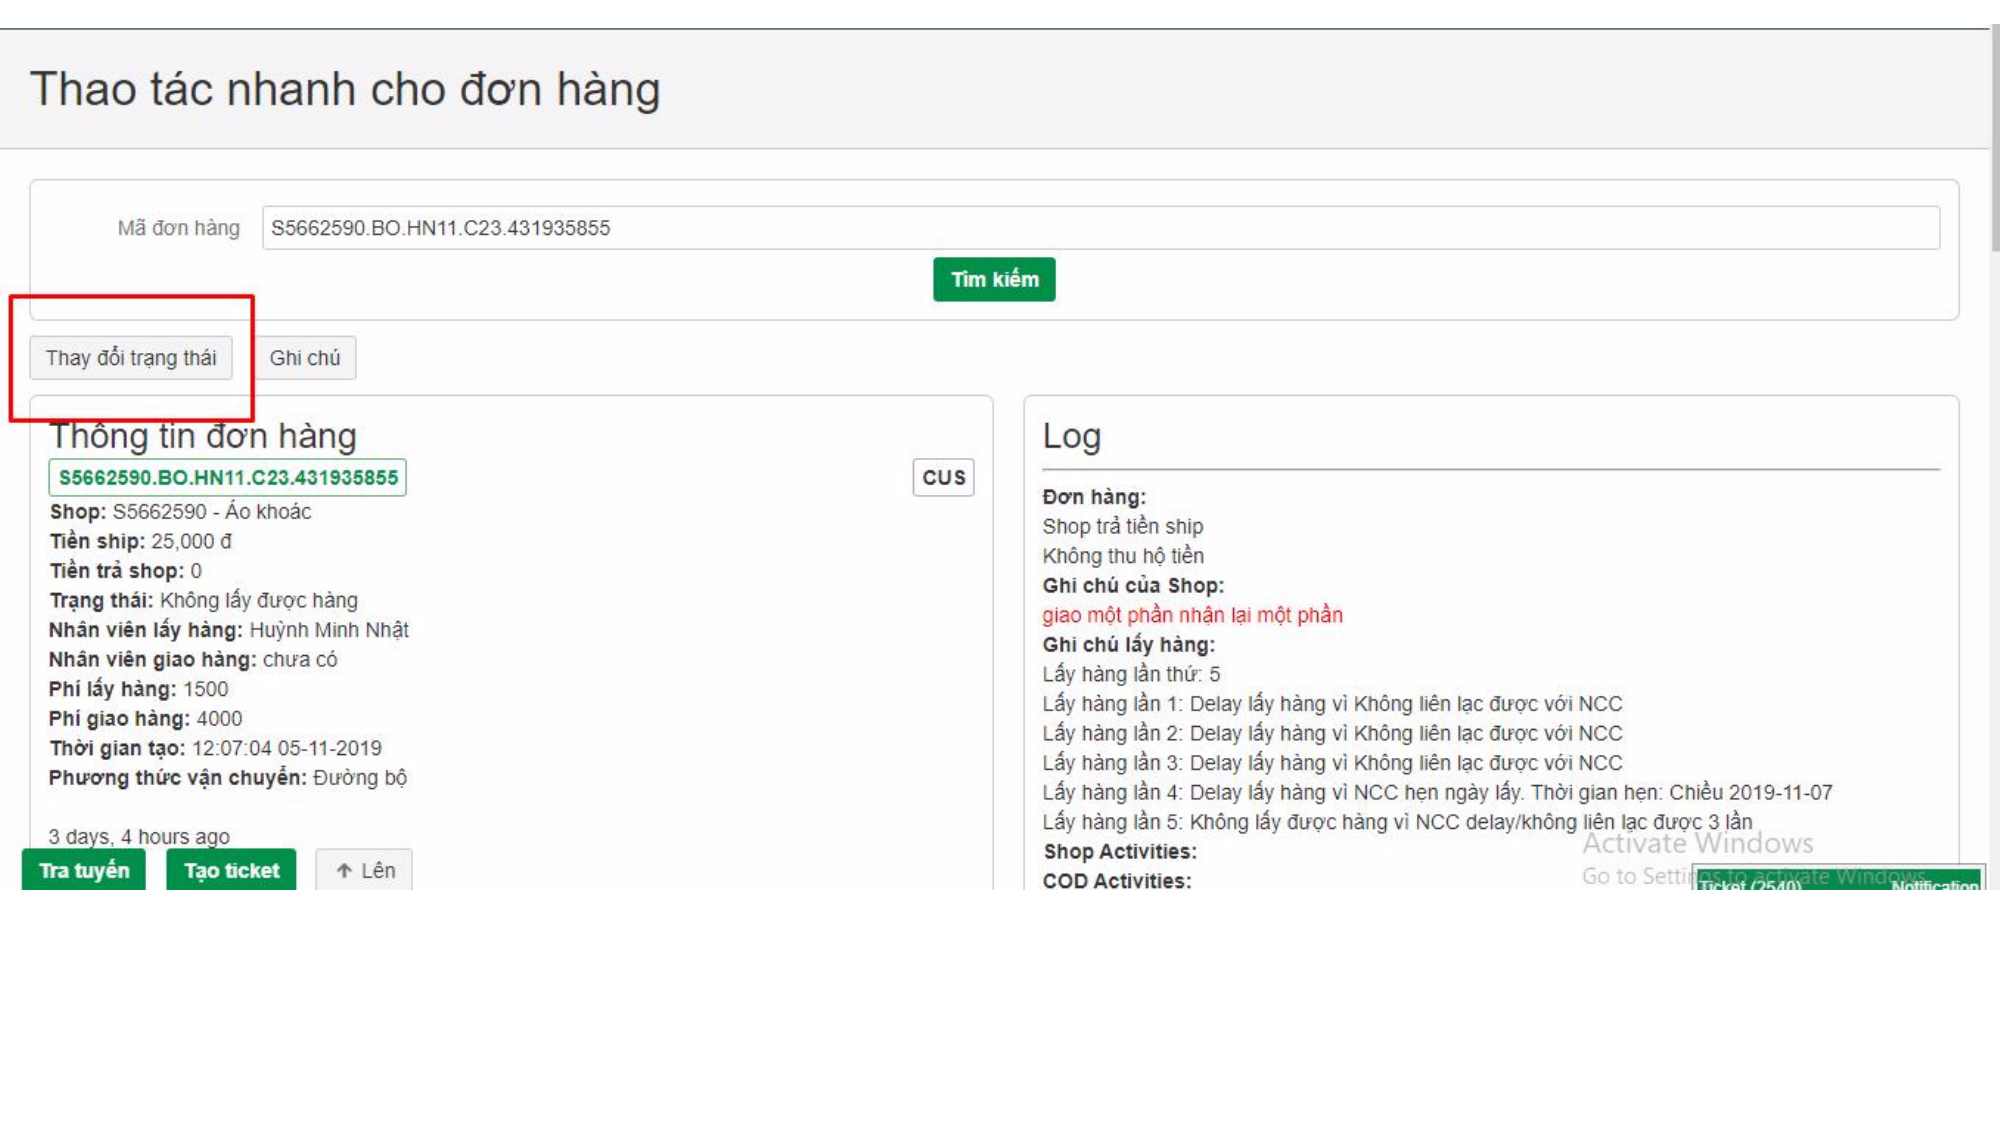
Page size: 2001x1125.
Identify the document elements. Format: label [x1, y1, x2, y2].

picture [0, 24, 2000, 890]
